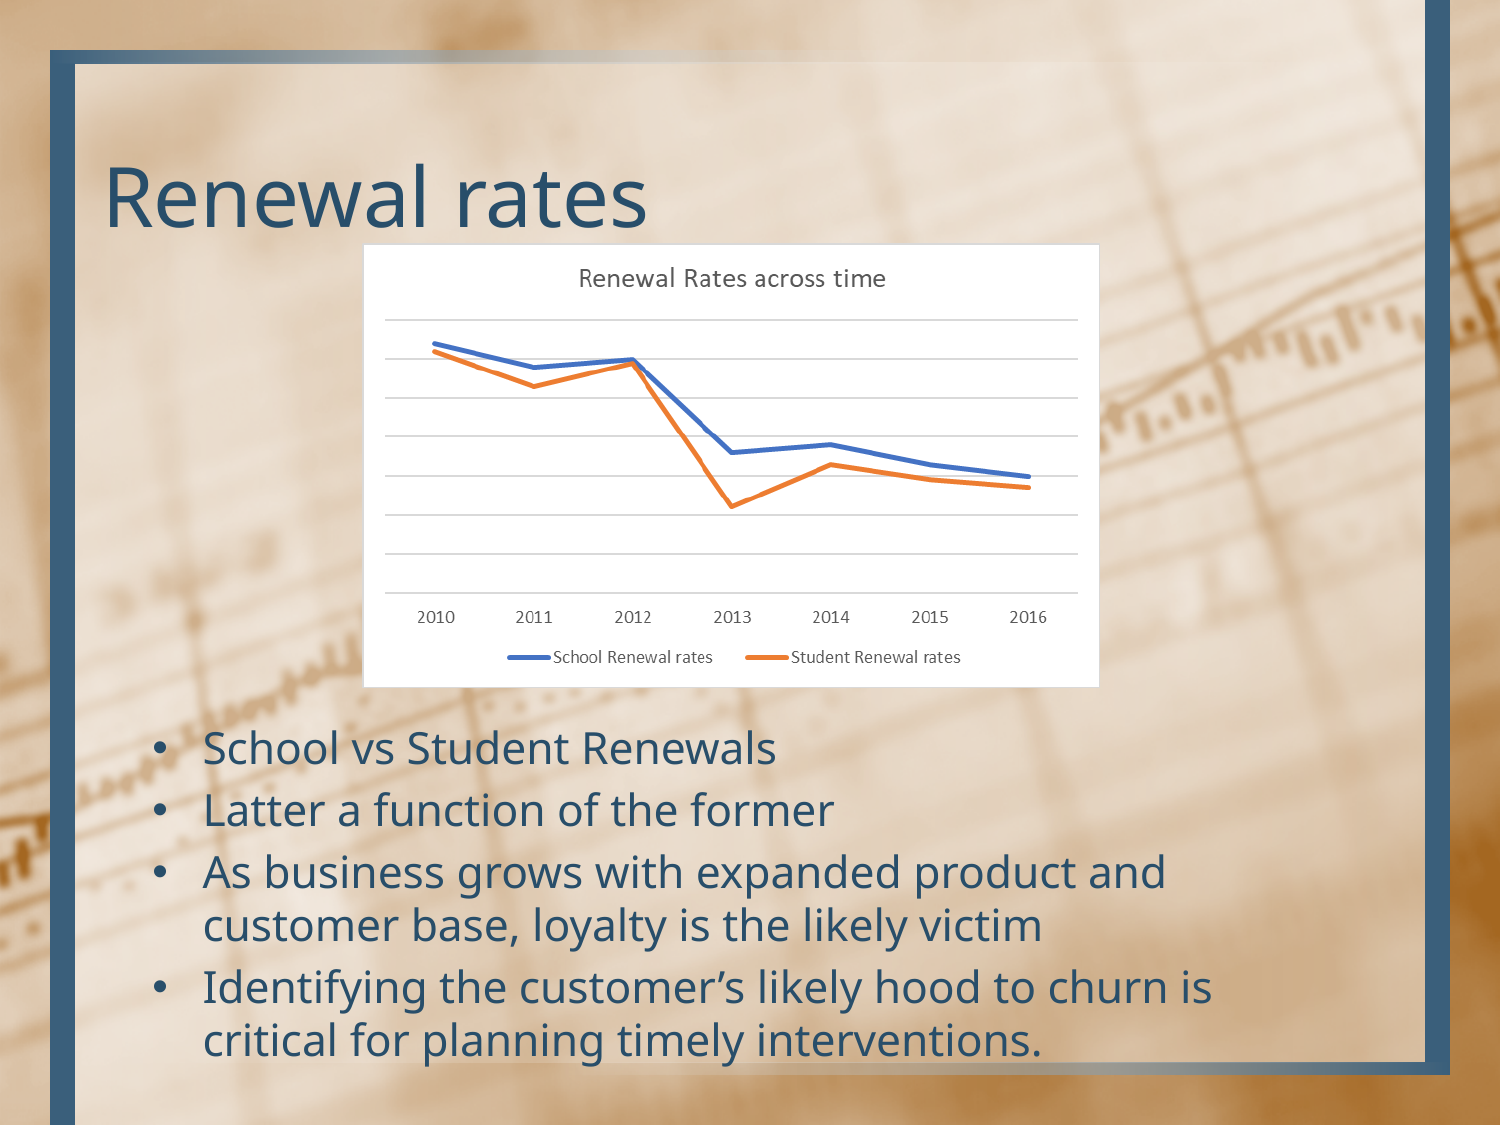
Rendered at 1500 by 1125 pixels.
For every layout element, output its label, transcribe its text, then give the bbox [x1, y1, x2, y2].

title Renewal rates [87, 75, 1413, 252]
list School vs Student Renewals Latter a function of the former As business grows with expanded product and customer base, loyalty is the likely victim Identifying the customer’s likely hood to churn is critical for planning timely interventions. [137, 713, 1238, 1075]
picture [362, 243, 1100, 688]
